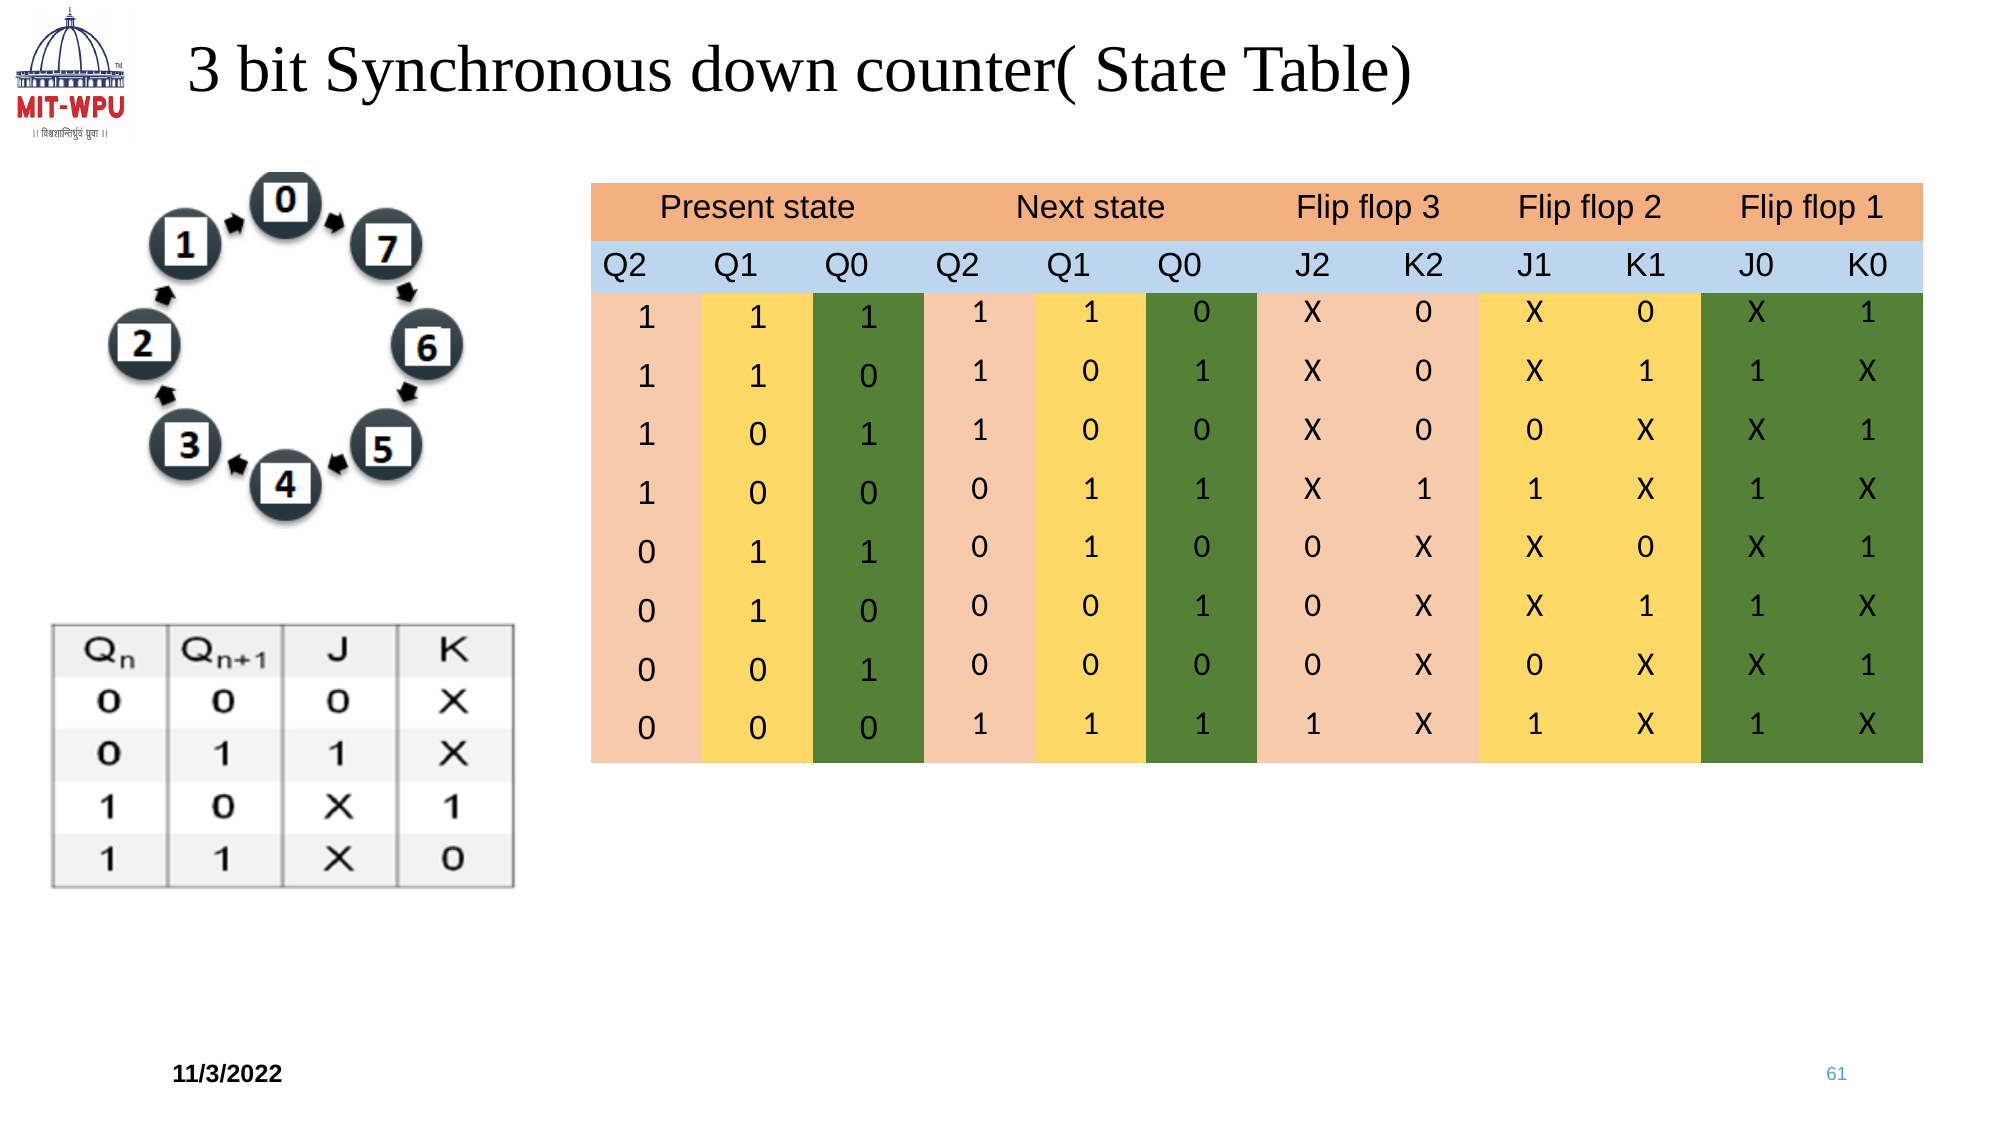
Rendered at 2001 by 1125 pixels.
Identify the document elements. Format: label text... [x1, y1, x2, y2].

table_header Flip flop 1 [1701, 183, 1923, 241]
table_cell J0 [1701, 241, 1812, 293]
table_cell 0 [813, 469, 924, 528]
table_cell 1 [1479, 469, 1590, 528]
table_cell X [1368, 587, 1479, 645]
table_cell 0 [591, 704, 702, 763]
table_cell 1 [702, 528, 813, 587]
table_cell 0 [813, 587, 924, 645]
table_cell 1 [813, 528, 924, 587]
table_cell X [1590, 410, 1701, 469]
table_cell X [1257, 352, 1368, 410]
table_cell 0 [1146, 645, 1257, 704]
table_cell 0 [1035, 587, 1146, 645]
title 3 bit Synchronous down counter( State Table) [172, 26, 1725, 120]
table_cell 1 [1368, 469, 1479, 528]
table_cell 1 [1146, 469, 1257, 528]
table_cell 0 [1146, 410, 1257, 469]
table_cell 0 [924, 645, 1035, 704]
table_cell 0 [1479, 645, 1590, 704]
table_cell 1 [924, 410, 1035, 469]
table_cell X [1479, 528, 1590, 587]
table_cell K1 [1590, 241, 1701, 293]
table_header Next state [924, 183, 1257, 241]
table_cell 1 [1146, 352, 1257, 410]
table_cell X [1368, 528, 1479, 587]
table_cell 1 [1146, 704, 1257, 763]
table_cell 0 [591, 528, 702, 587]
table_cell 1 [1590, 352, 1701, 410]
table_cell X [1257, 469, 1368, 528]
table_cell Q2 [591, 241, 702, 293]
table_cell X [1701, 410, 1812, 469]
table_cell 1 [591, 410, 702, 469]
table_cell 0 [1368, 293, 1479, 352]
table_cell X [1257, 410, 1368, 469]
table_cell 0 [1257, 528, 1368, 587]
table_cell 0 [1590, 293, 1701, 352]
table_cell 1 [1590, 587, 1701, 645]
picture [107, 171, 468, 529]
table_cell X [1368, 645, 1479, 704]
table_cell 0 [591, 645, 702, 704]
table_cell 0 [1146, 528, 1257, 587]
table_cell 0 [1257, 645, 1368, 704]
table_header Present state [591, 183, 924, 241]
table_cell 1 [1812, 645, 1923, 704]
table_cell 0 [1257, 587, 1368, 645]
table_cell 1 [1812, 410, 1923, 469]
table_cell X [1479, 293, 1590, 352]
table_cell 0 [924, 528, 1035, 587]
table_cell Q1 [1035, 241, 1146, 293]
table_cell J1 [1479, 241, 1590, 293]
picture [14, 7, 138, 141]
table_header Flip flop 2 [1479, 183, 1701, 241]
table_cell X [1590, 469, 1701, 528]
table_cell 1 [1701, 587, 1812, 645]
table_cell X [1812, 469, 1923, 528]
table_cell 1 [702, 587, 813, 645]
table_cell 0 [1146, 293, 1257, 352]
table_cell 0 [1035, 410, 1146, 469]
table_cell 0 [1035, 645, 1146, 704]
table_cell 1 [924, 352, 1035, 410]
table_cell X [1812, 704, 1923, 763]
table_cell X [1701, 293, 1812, 352]
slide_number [137, 1042, 298, 1103]
table_cell 1 [1812, 528, 1923, 587]
table_cell X [1590, 645, 1701, 704]
table_cell 1 [1812, 293, 1923, 352]
table_cell J2 [1257, 241, 1368, 293]
table_cell X [1812, 352, 1923, 410]
table_cell Q1 [702, 241, 813, 293]
table_cell 1 [591, 352, 702, 410]
table_cell 1 [1257, 704, 1368, 763]
table_cell 1 [924, 704, 1035, 763]
table_cell X [1479, 587, 1590, 645]
table_cell 0 [1035, 352, 1146, 410]
table_cell 1 [1701, 352, 1812, 410]
table_cell X [1812, 587, 1923, 645]
table_cell 1 [591, 293, 702, 352]
table_cell 1 [924, 293, 1035, 352]
table_cell 1 [813, 410, 924, 469]
table_cell 0 [702, 469, 813, 528]
table_cell 1 [1701, 469, 1812, 528]
table_cell 0 [813, 704, 924, 763]
table_cell X [1590, 704, 1701, 763]
table_cell X [1701, 528, 1812, 587]
table_cell X [1257, 293, 1368, 352]
table_cell 1 [1701, 704, 1812, 763]
slide_number ‹#› [1412, 1042, 1863, 1103]
table_cell 1 [702, 352, 813, 410]
table_cell 0 [591, 587, 702, 645]
table_cell 0 [813, 352, 924, 410]
table_cell Q0 [1146, 241, 1257, 293]
table_cell Q2 [924, 241, 1035, 293]
table_cell K2 [1368, 241, 1479, 293]
table_cell 1 [1035, 293, 1146, 352]
table_cell 1 [1479, 704, 1590, 763]
table_cell 0 [1368, 352, 1479, 410]
table_cell 0 [924, 469, 1035, 528]
table_cell 1 [702, 293, 813, 352]
table_cell 1 [1035, 528, 1146, 587]
table_cell X [1701, 645, 1812, 704]
table_cell 0 [1368, 410, 1479, 469]
table_cell 0 [702, 410, 813, 469]
table_cell Q0 [813, 241, 924, 293]
table_cell 1 [591, 469, 702, 528]
table_cell 0 [702, 704, 813, 763]
table_cell 0 [924, 587, 1035, 645]
table_cell 1 [813, 293, 924, 352]
table_cell 1 [1146, 587, 1257, 645]
table_cell 0 [702, 645, 813, 704]
table_cell 0 [1590, 528, 1701, 587]
table_cell K0 [1812, 241, 1923, 293]
table_cell X [1479, 352, 1590, 410]
table_cell 0 [1479, 410, 1590, 469]
table_cell 1 [1035, 704, 1146, 763]
table_cell 1 [1035, 469, 1146, 528]
table_cell 1 [813, 645, 924, 704]
table_cell X [1368, 704, 1479, 763]
table_header Flip flop 3 [1257, 183, 1479, 241]
picture [47, 619, 520, 897]
